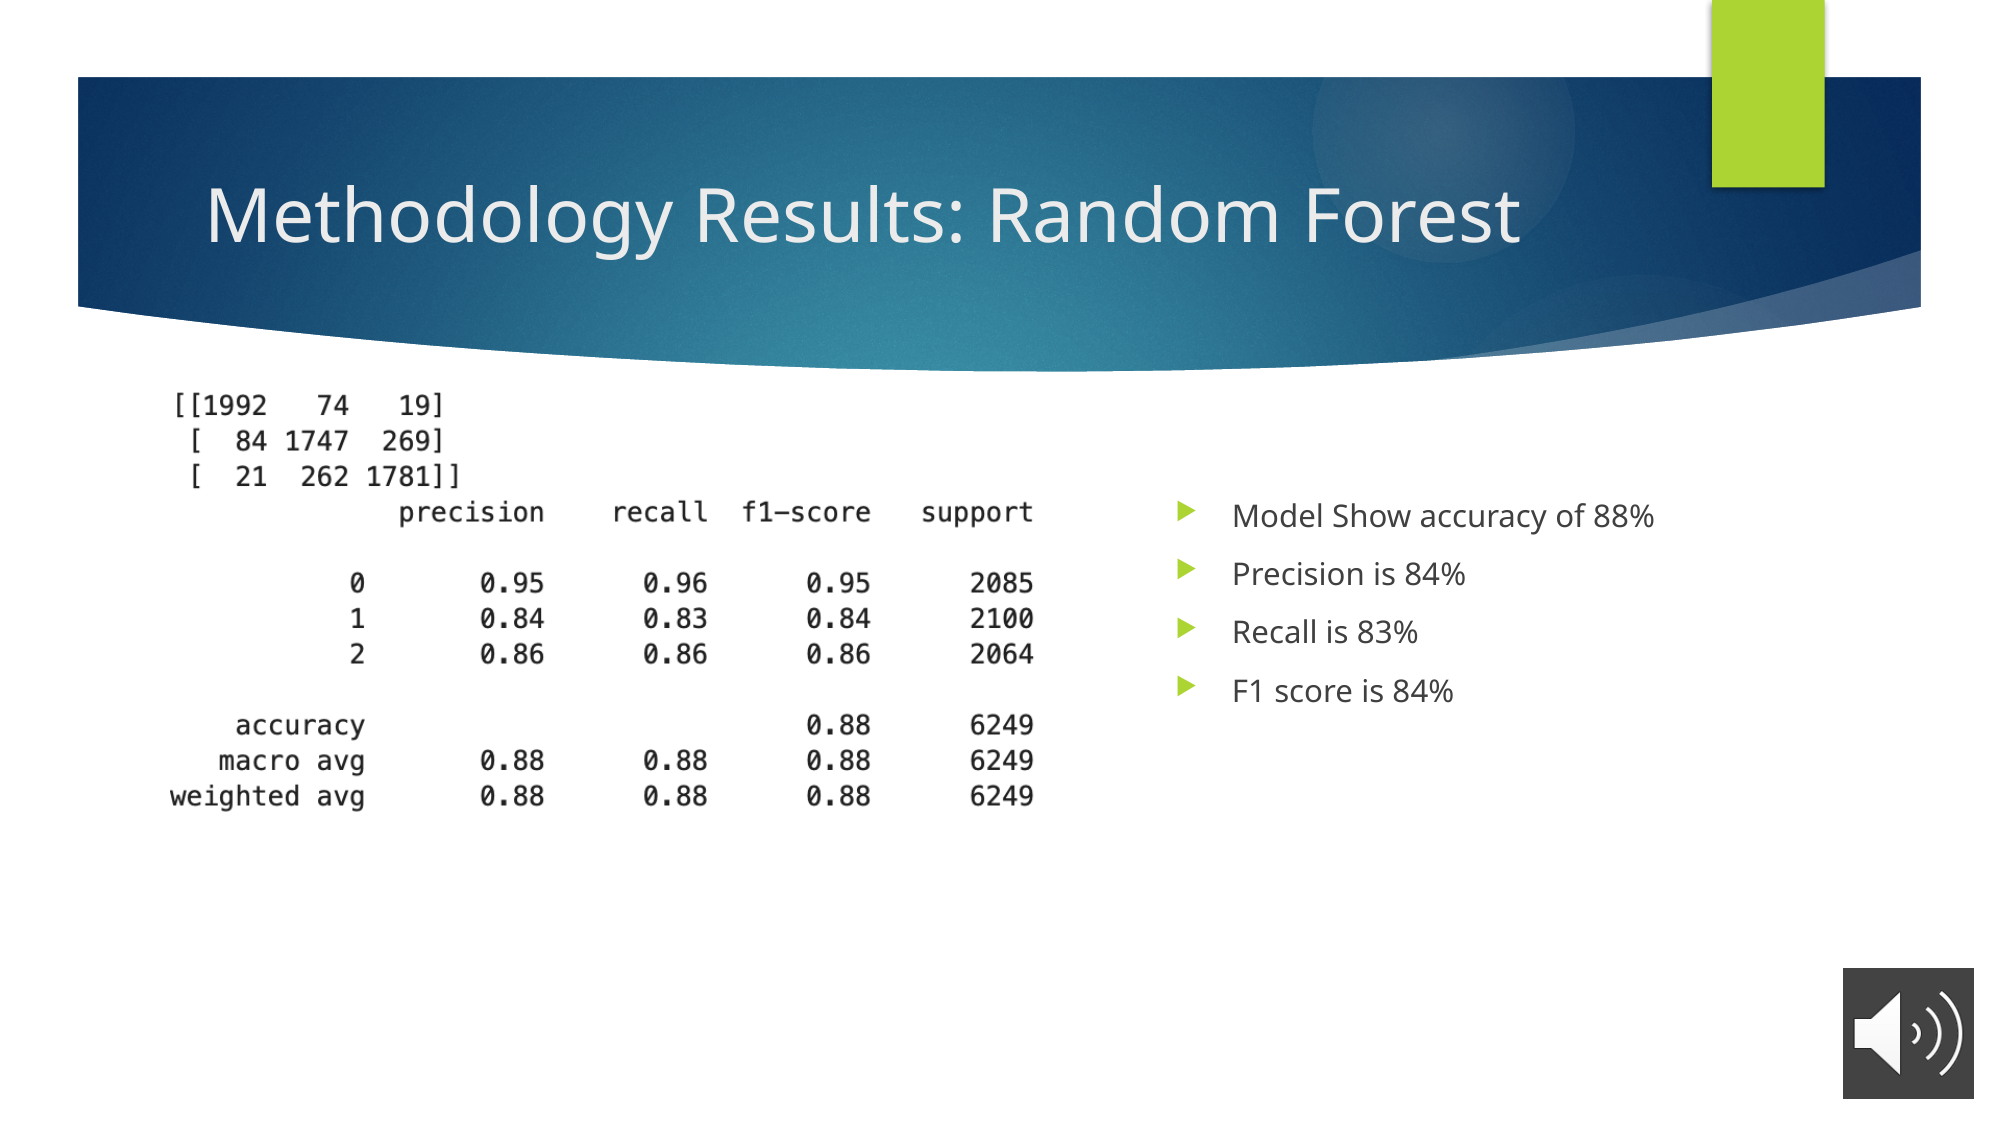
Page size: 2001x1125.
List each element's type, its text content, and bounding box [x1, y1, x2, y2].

list Model Show accuracy of 88% Precision is 84% Recall is 83% F1 score is 84% [1160, 488, 1712, 1125]
picture [1841, 966, 1976, 1101]
title Methodology Results: Random Forest [189, 159, 1627, 276]
picture [169, 390, 1053, 842]
